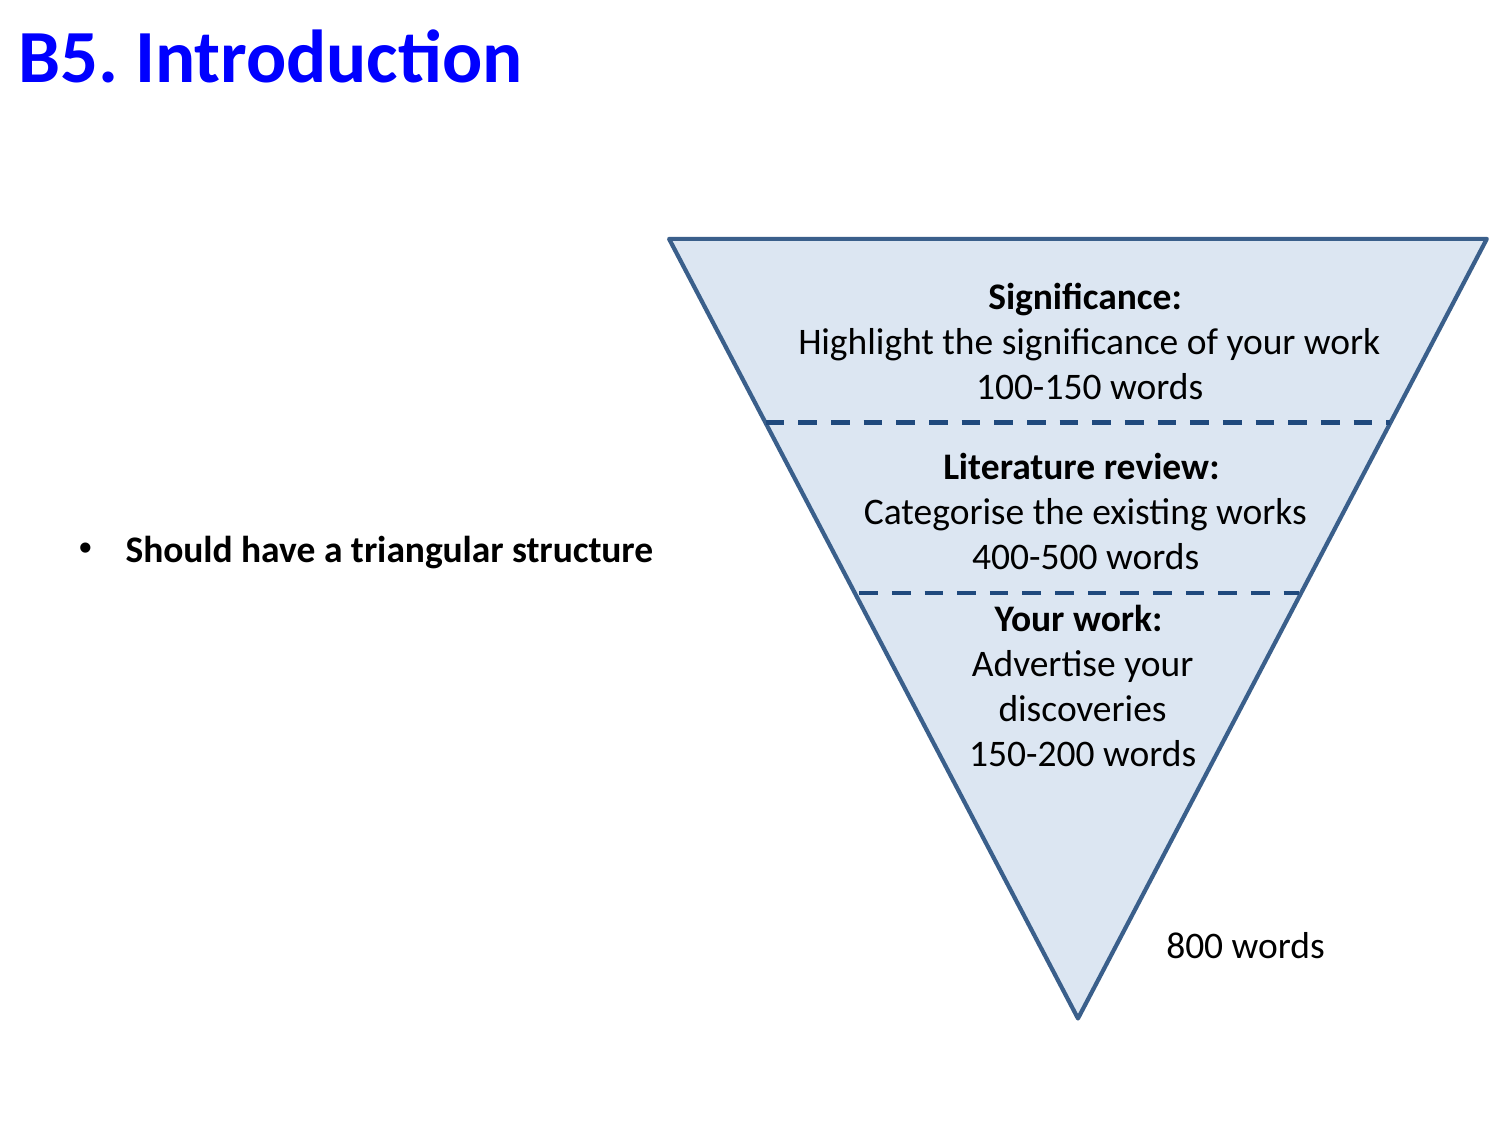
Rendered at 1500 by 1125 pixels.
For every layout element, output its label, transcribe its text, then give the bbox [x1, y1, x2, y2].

text_box Should have a triangular structure [63, 517, 703, 578]
text_box Your work: Advertise your discoveries 150-200 words [882, 601, 1283, 781]
text_box [951, 781, 1205, 1021]
text_box Literature review: Categorise the existing works 400-500 words [845, 434, 1327, 585]
text_box [766, 428, 1391, 579]
text_box B5. Introduction [3, 0, 538, 105]
text_box Your work: Advertise your discoveries 150-200 words [882, 586, 1283, 592]
text_box [848, 585, 1308, 650]
text_box [667, 236, 1489, 427]
text_box Significance: Highlight the significance of your work 100-150 words [776, 264, 1403, 415]
text_box 800 words [1151, 914, 1376, 974]
